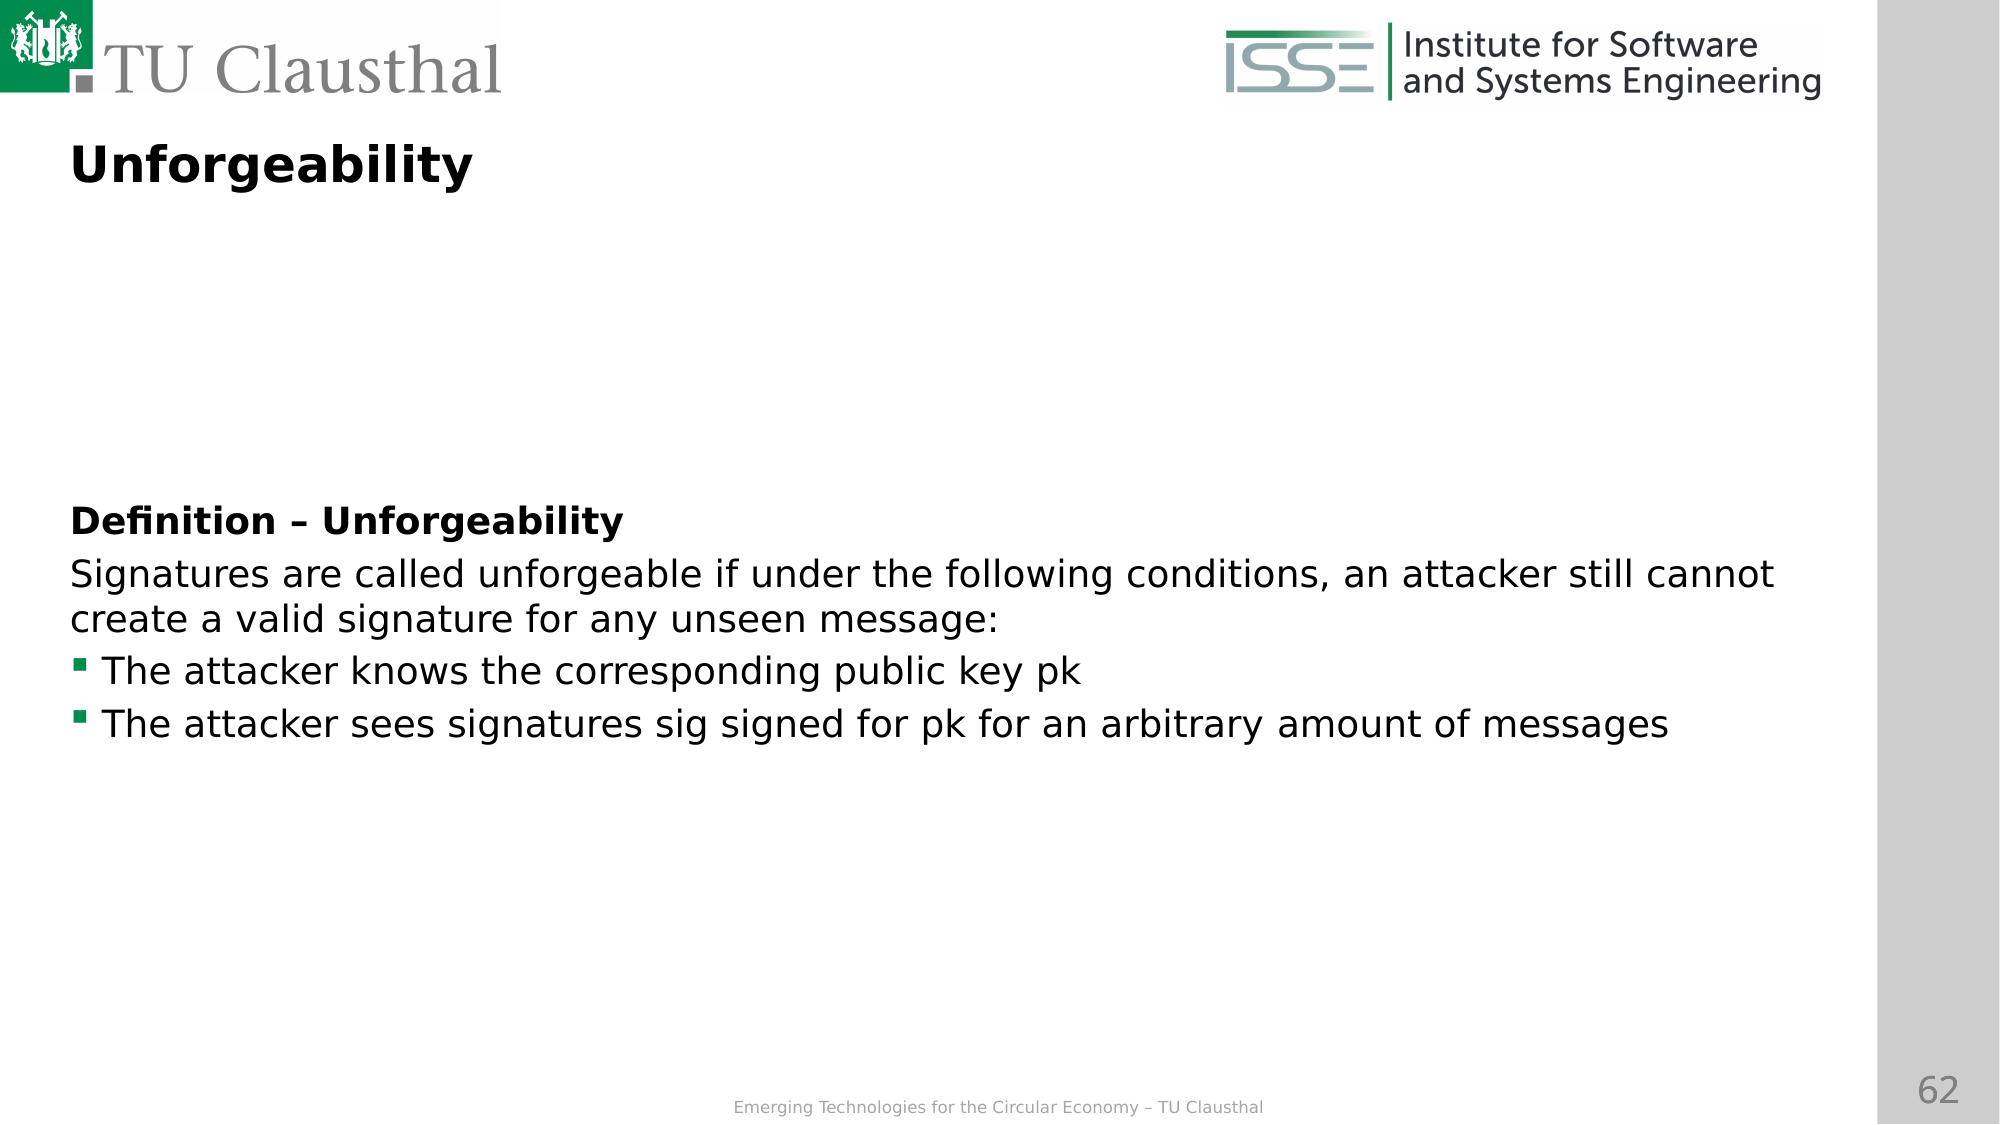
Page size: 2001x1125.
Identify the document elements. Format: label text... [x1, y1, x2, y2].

picture [1218, 22, 1826, 107]
picture [0, 0, 501, 93]
text_box Definition – Unforgeability Signatures are called unforgeable if under the following conditions, an attacker still cannot create a valid signature for any unseen message: The attacker knows the corresponding public key pk The attacker sees signatures sig signed for pk for an arbitrary amount of messages [55, 208, 1819, 1035]
text_box Unforgeability [55, 125, 1819, 208]
